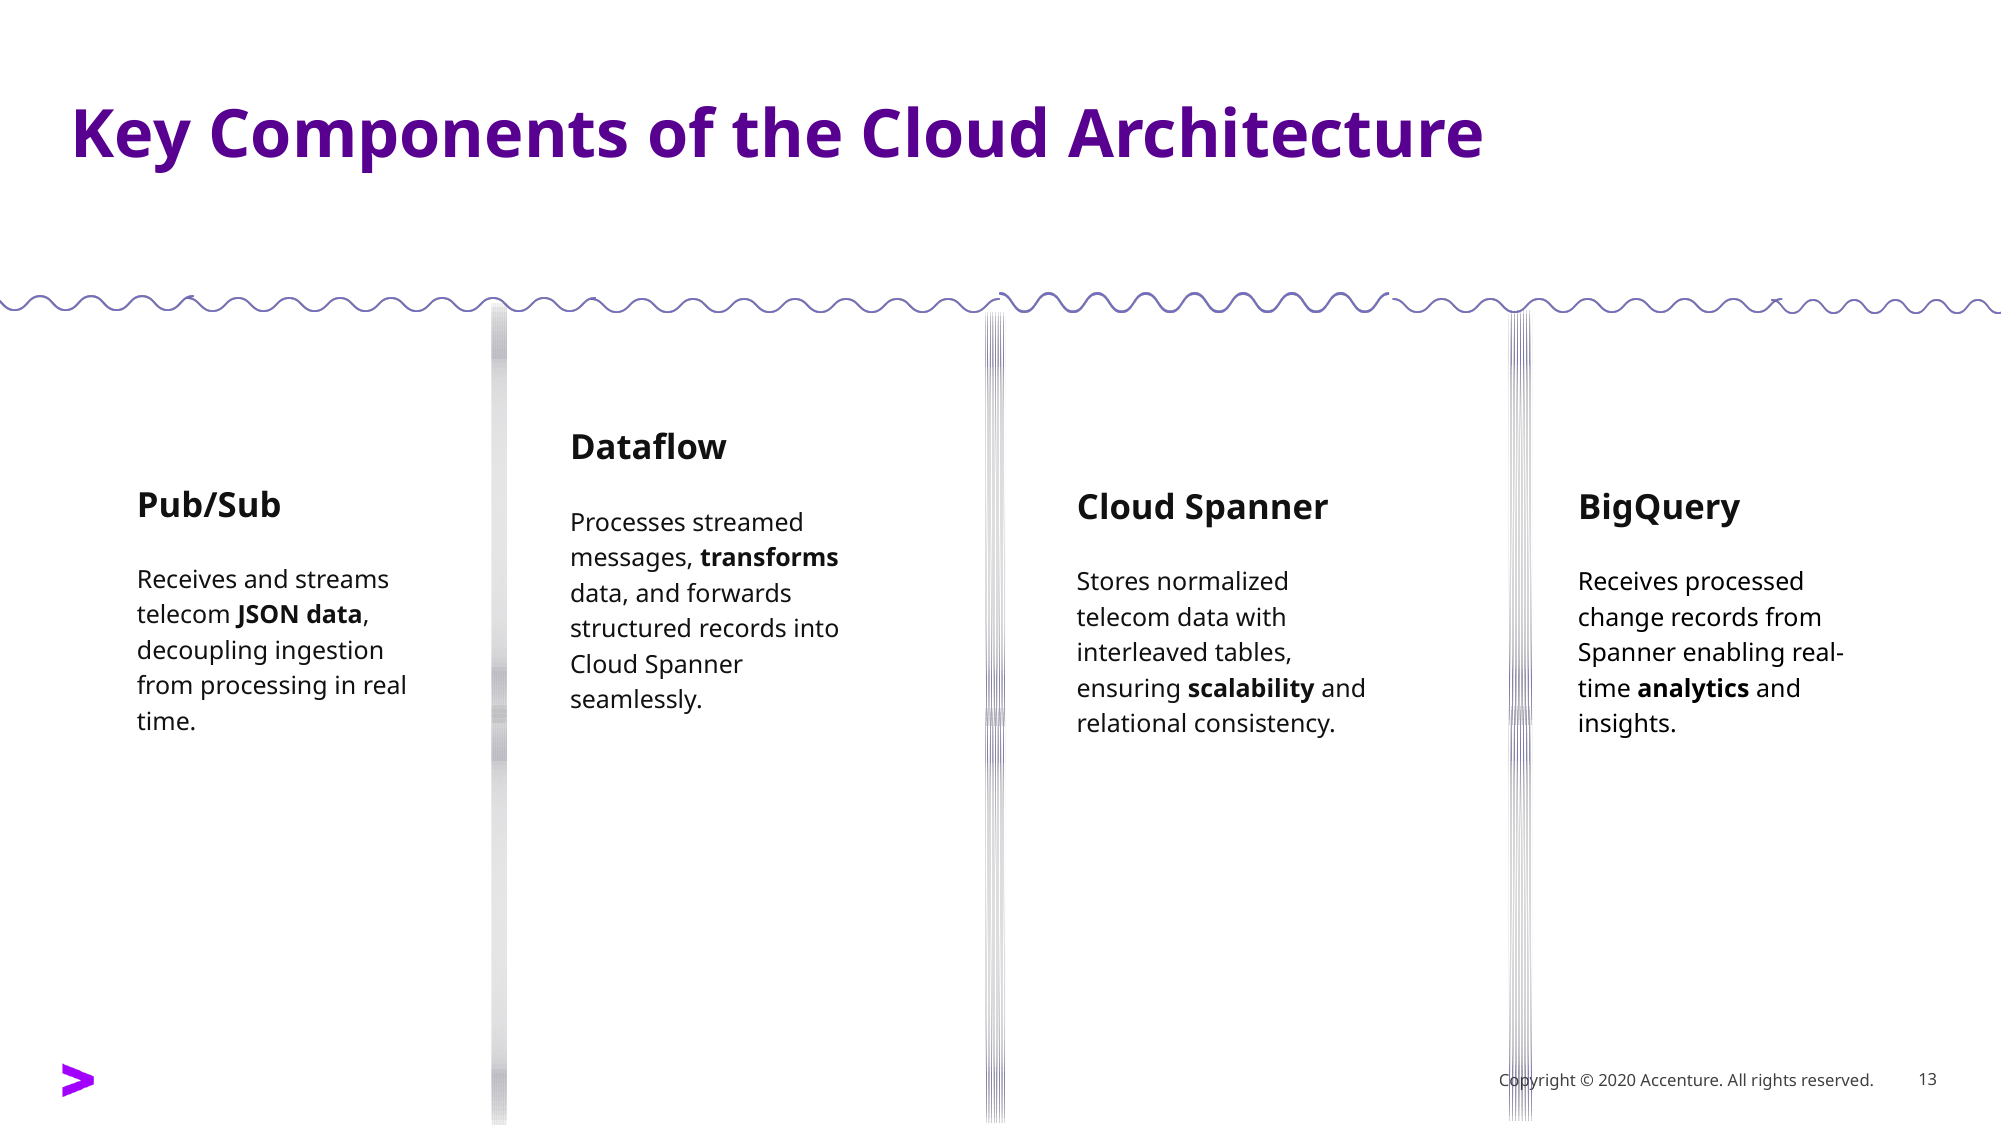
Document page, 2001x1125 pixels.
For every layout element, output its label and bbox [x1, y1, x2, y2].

text_box [985, 312, 1006, 1123]
text_box [569, 418, 865, 712]
text_box [0, 0, 2000, 1013]
text_box [1508, 310, 1532, 1121]
text_box [491, 303, 507, 1125]
text_box [1577, 477, 1873, 736]
picture [62, 1063, 94, 1097]
text_box [136, 475, 432, 734]
text_box [1076, 477, 1372, 736]
